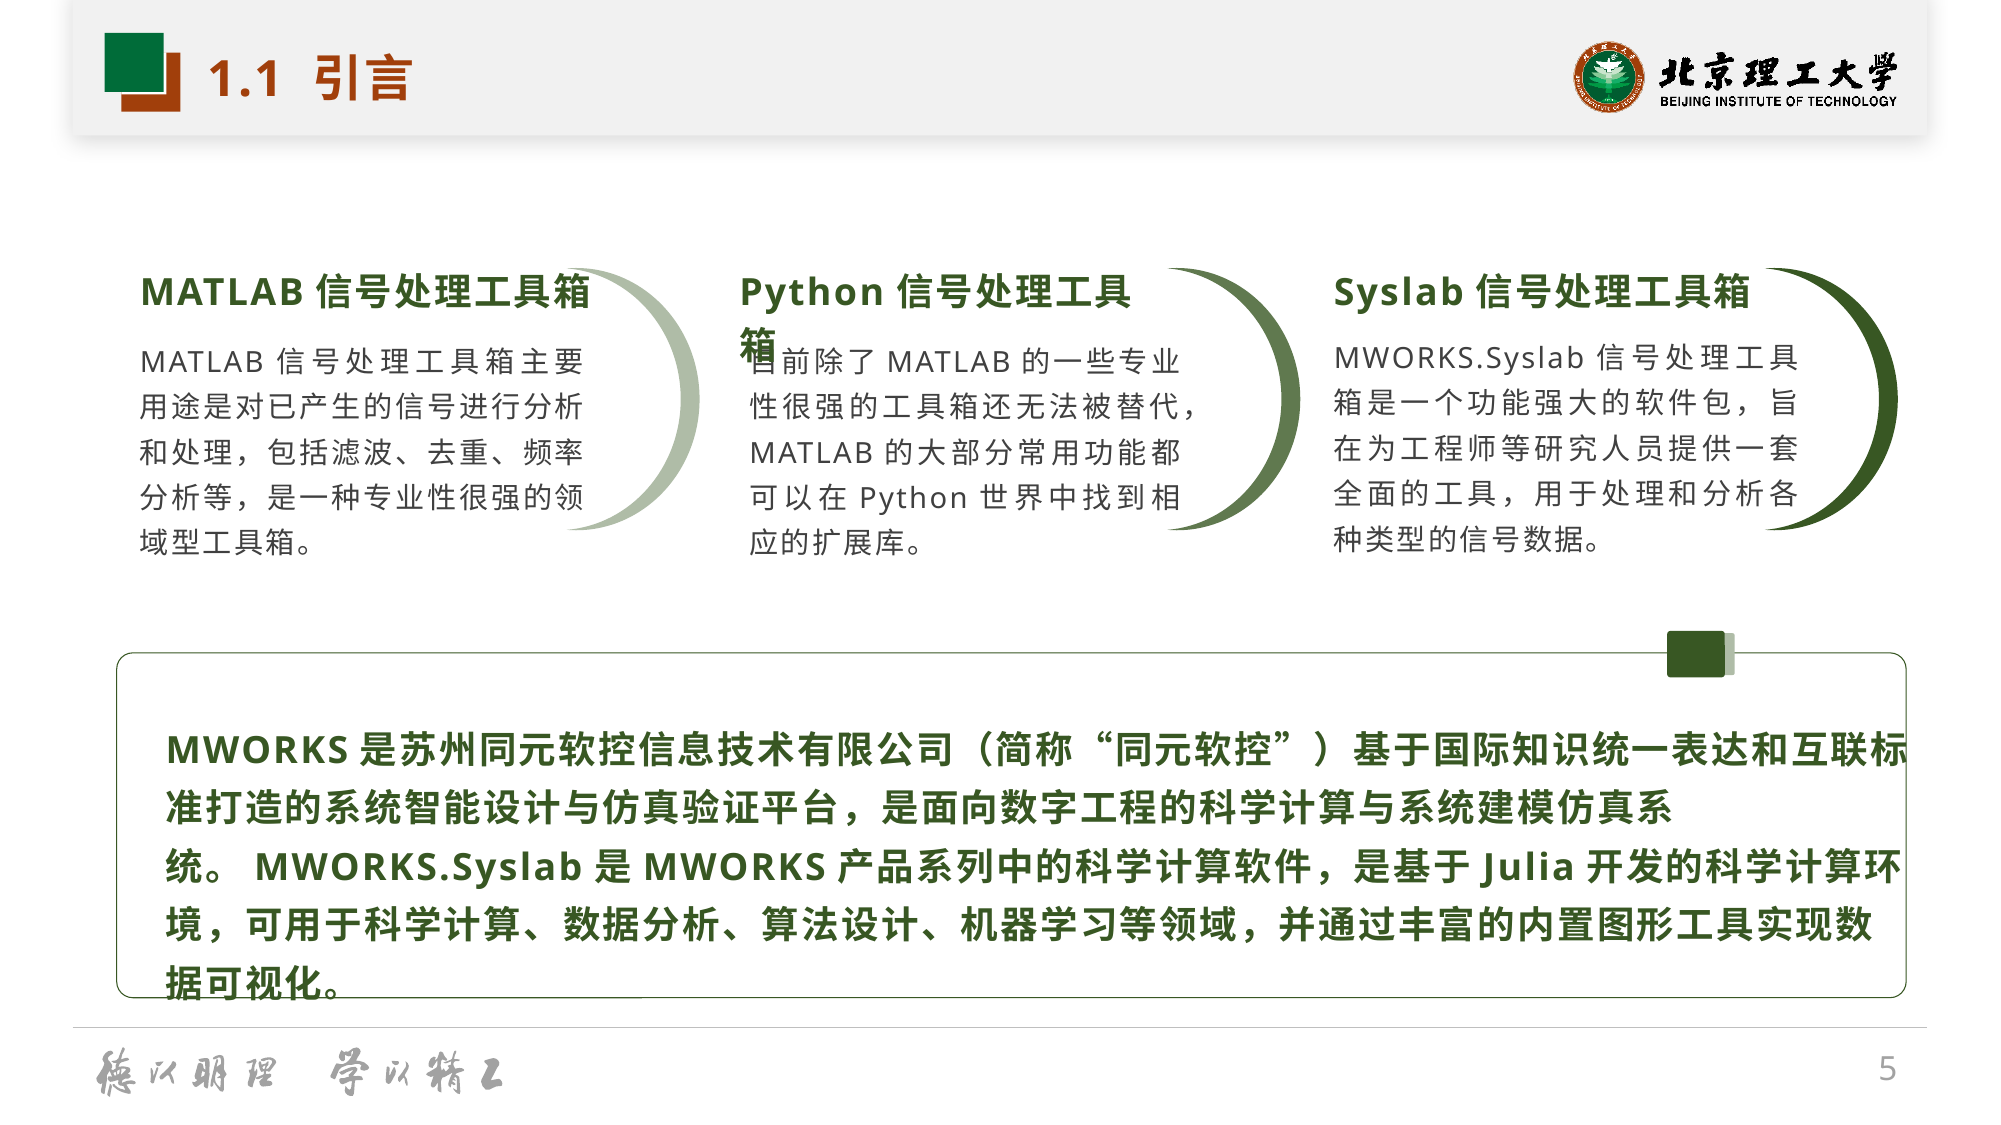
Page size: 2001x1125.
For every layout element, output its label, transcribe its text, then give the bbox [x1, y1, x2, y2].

text_box [1803, 270, 1899, 524]
text_box MWORKS.Syslab信号处理工具箱是一个功能强大的软件包，旨在为工程师等研究人员提供一套全面的工具，用于处理和分析各种类型的信号数据。 [1318, 321, 1816, 531]
picture [1573, 41, 1897, 113]
text_box MWORKS是苏州同元软控信息技术有限公司（简称“同元软控”）基于国际知识统一表达和互联标准打造的系统智能设计与仿真验证平台，是面向数字工程的科学计算与系统建模仿真系统。MWORKS.Syslab是MWORKS产品系列中的科学计算软件，是基于Julia开发的科学计算环境，可用于科学计算、数据分析、算法设计、机器学习等领域，并通过丰富的内置图形工具实现数据可视化。 [150, 705, 1928, 944]
text_box Python信号处理工具箱 [724, 251, 1182, 375]
text_box MATLAB信号处理工具箱主要用途是对已产生的信号进行分析和处理，包括滤波、去重、频率分析等，是一种专业性很强的领域型工具箱。 [124, 326, 602, 495]
text_box [115, 651, 1908, 999]
text_box Syslab信号处理工具箱 [1318, 251, 1803, 321]
title 1.1 引言 [192, 45, 1513, 115]
text_box MATLAB信号处理工具箱 [124, 251, 616, 326]
text_box [1182, 267, 1302, 530]
text_box 目前除了MATLAB的一些专业性很强的工具箱还无法被替代，MATLAB的大部分常用功能都可以在Python世界中找到相应的扩展库。 [734, 325, 1198, 531]
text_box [1668, 631, 1735, 677]
text_box [566, 273, 701, 532]
